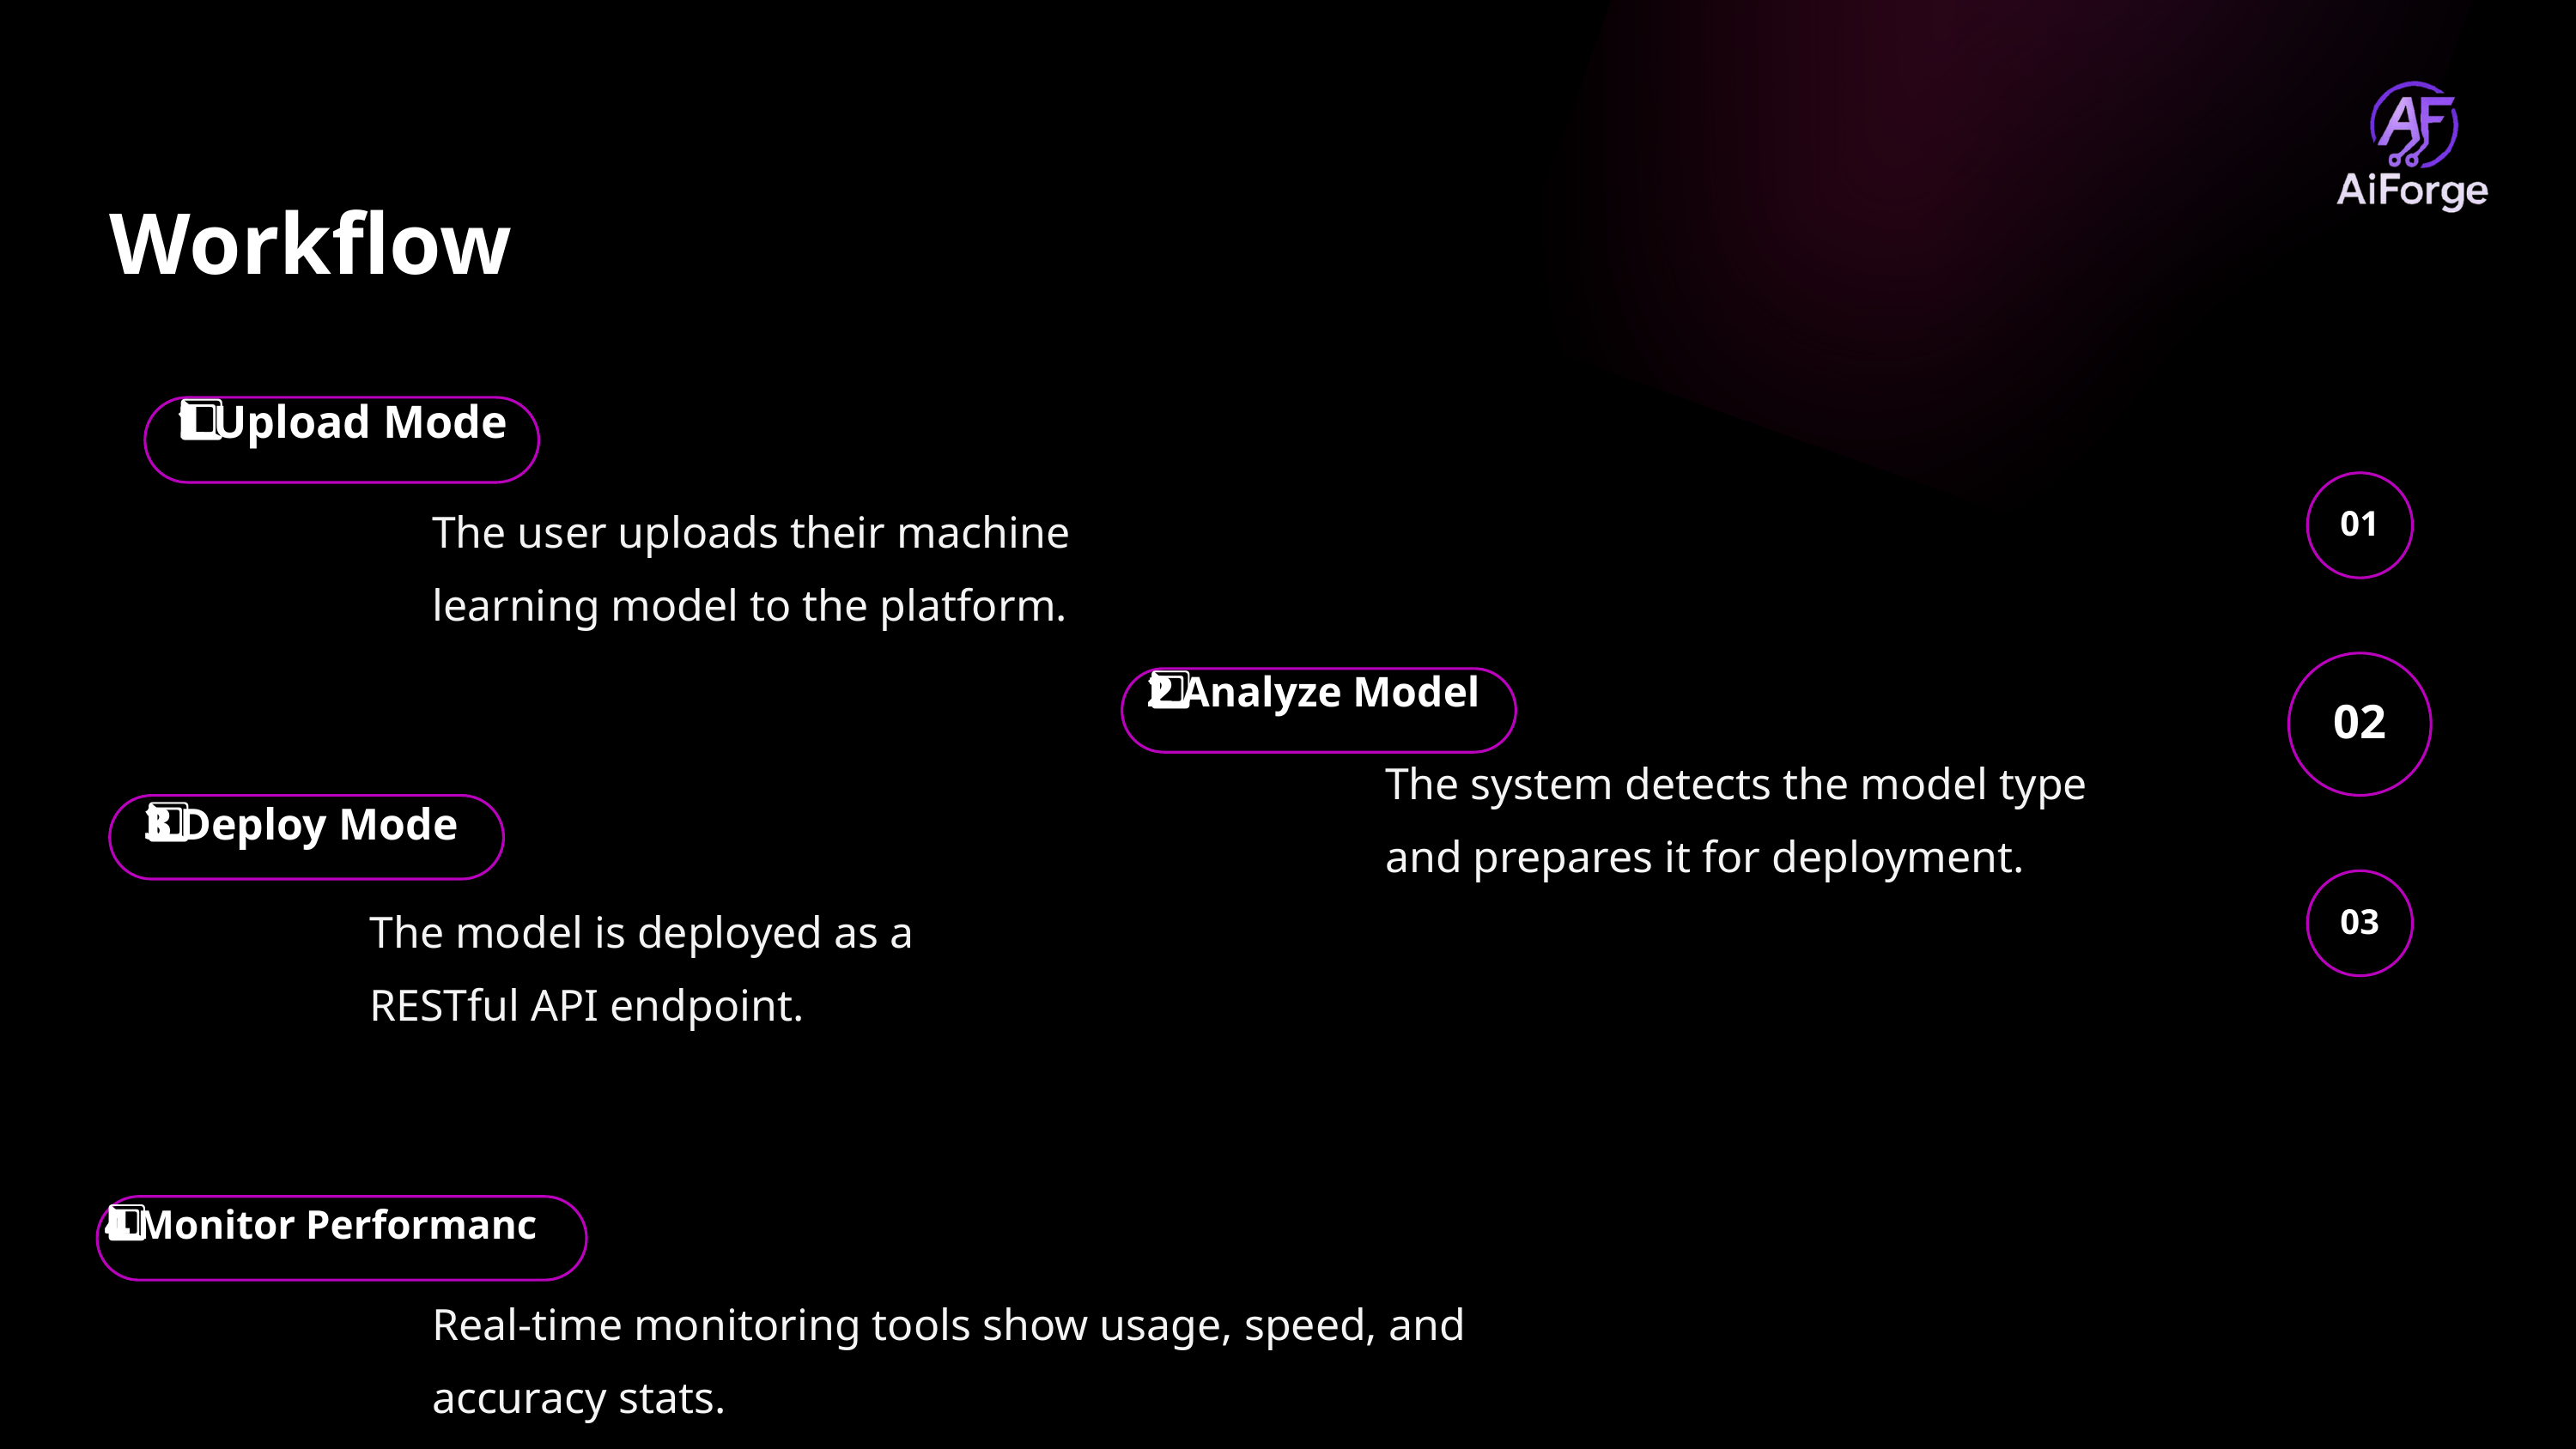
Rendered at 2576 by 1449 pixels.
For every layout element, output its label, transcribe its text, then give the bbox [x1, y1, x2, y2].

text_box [2306, 472, 2413, 579]
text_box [1121, 668, 1516, 753]
text_box [1492, 0, 2473, 604]
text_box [2306, 870, 2413, 976]
text_box The model is deployed as a RESTful API endpoint. [369, 883, 1076, 1030]
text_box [144, 397, 539, 483]
text_box [2204, 74, 2576, 215]
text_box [2288, 652, 2432, 796]
text_box The user uploads their machine learning model to the platform. [432, 483, 1199, 630]
text_box Workflow [109, 203, 1076, 291]
text_box Real-time monitoring tools show usage, speed, and accuracy stats. [432, 1276, 1570, 1422]
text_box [109, 795, 504, 880]
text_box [96, 1196, 587, 1281]
text_box The system detects the model type and prepares it for deployment. [1385, 735, 2092, 882]
